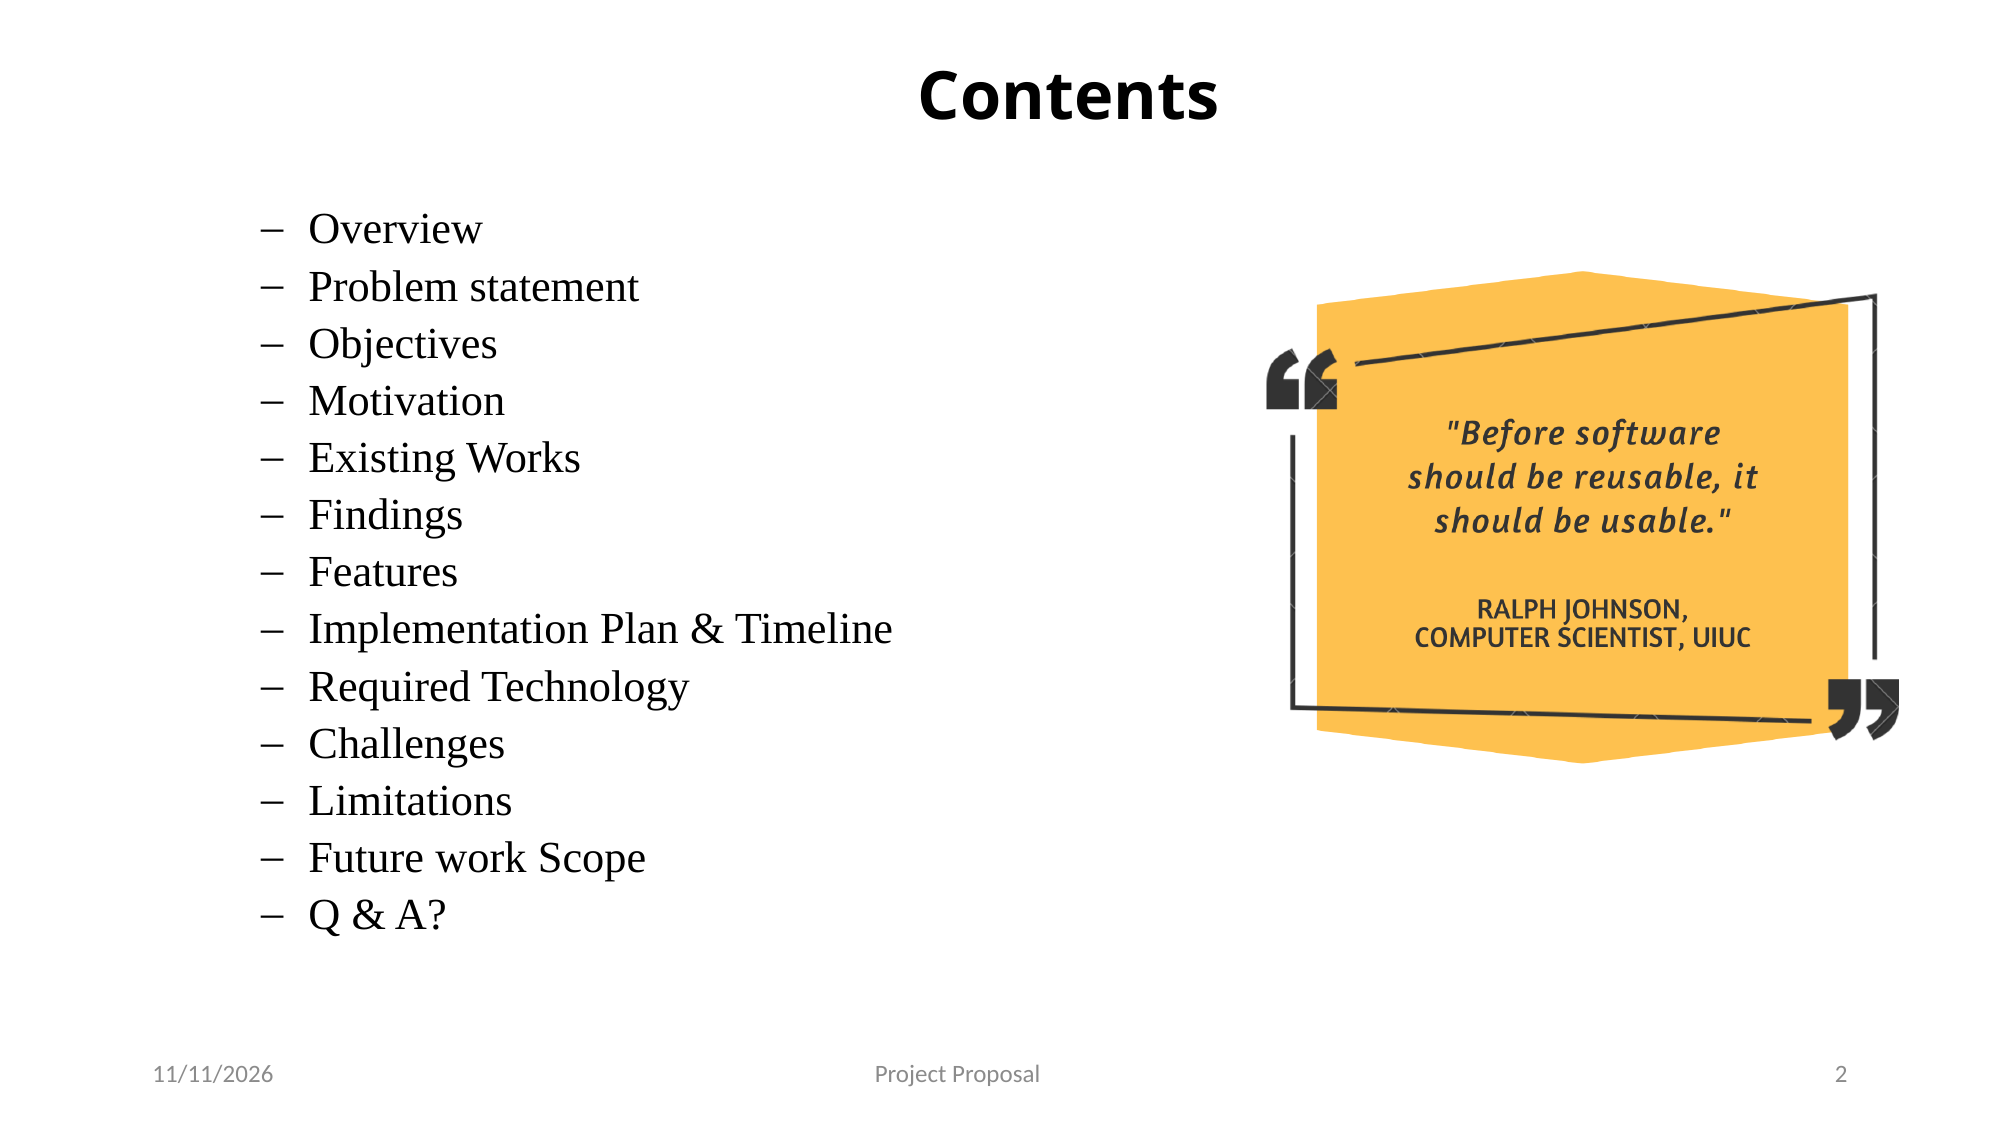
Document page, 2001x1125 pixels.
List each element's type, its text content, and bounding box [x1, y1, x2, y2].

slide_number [137, 1042, 588, 1103]
footer Project Proposal [795, 1042, 1121, 1103]
title Contents [902, 24, 1338, 198]
picture [1245, 179, 1920, 855]
slide_number 2 [1412, 1042, 1863, 1103]
list Overview Problem statement Objectives Motivation Existing Works Findings Features Implementation Plan & Timeline Required Technology Challenges Limitations Future work Scope Q & A? [173, 198, 1899, 949]
